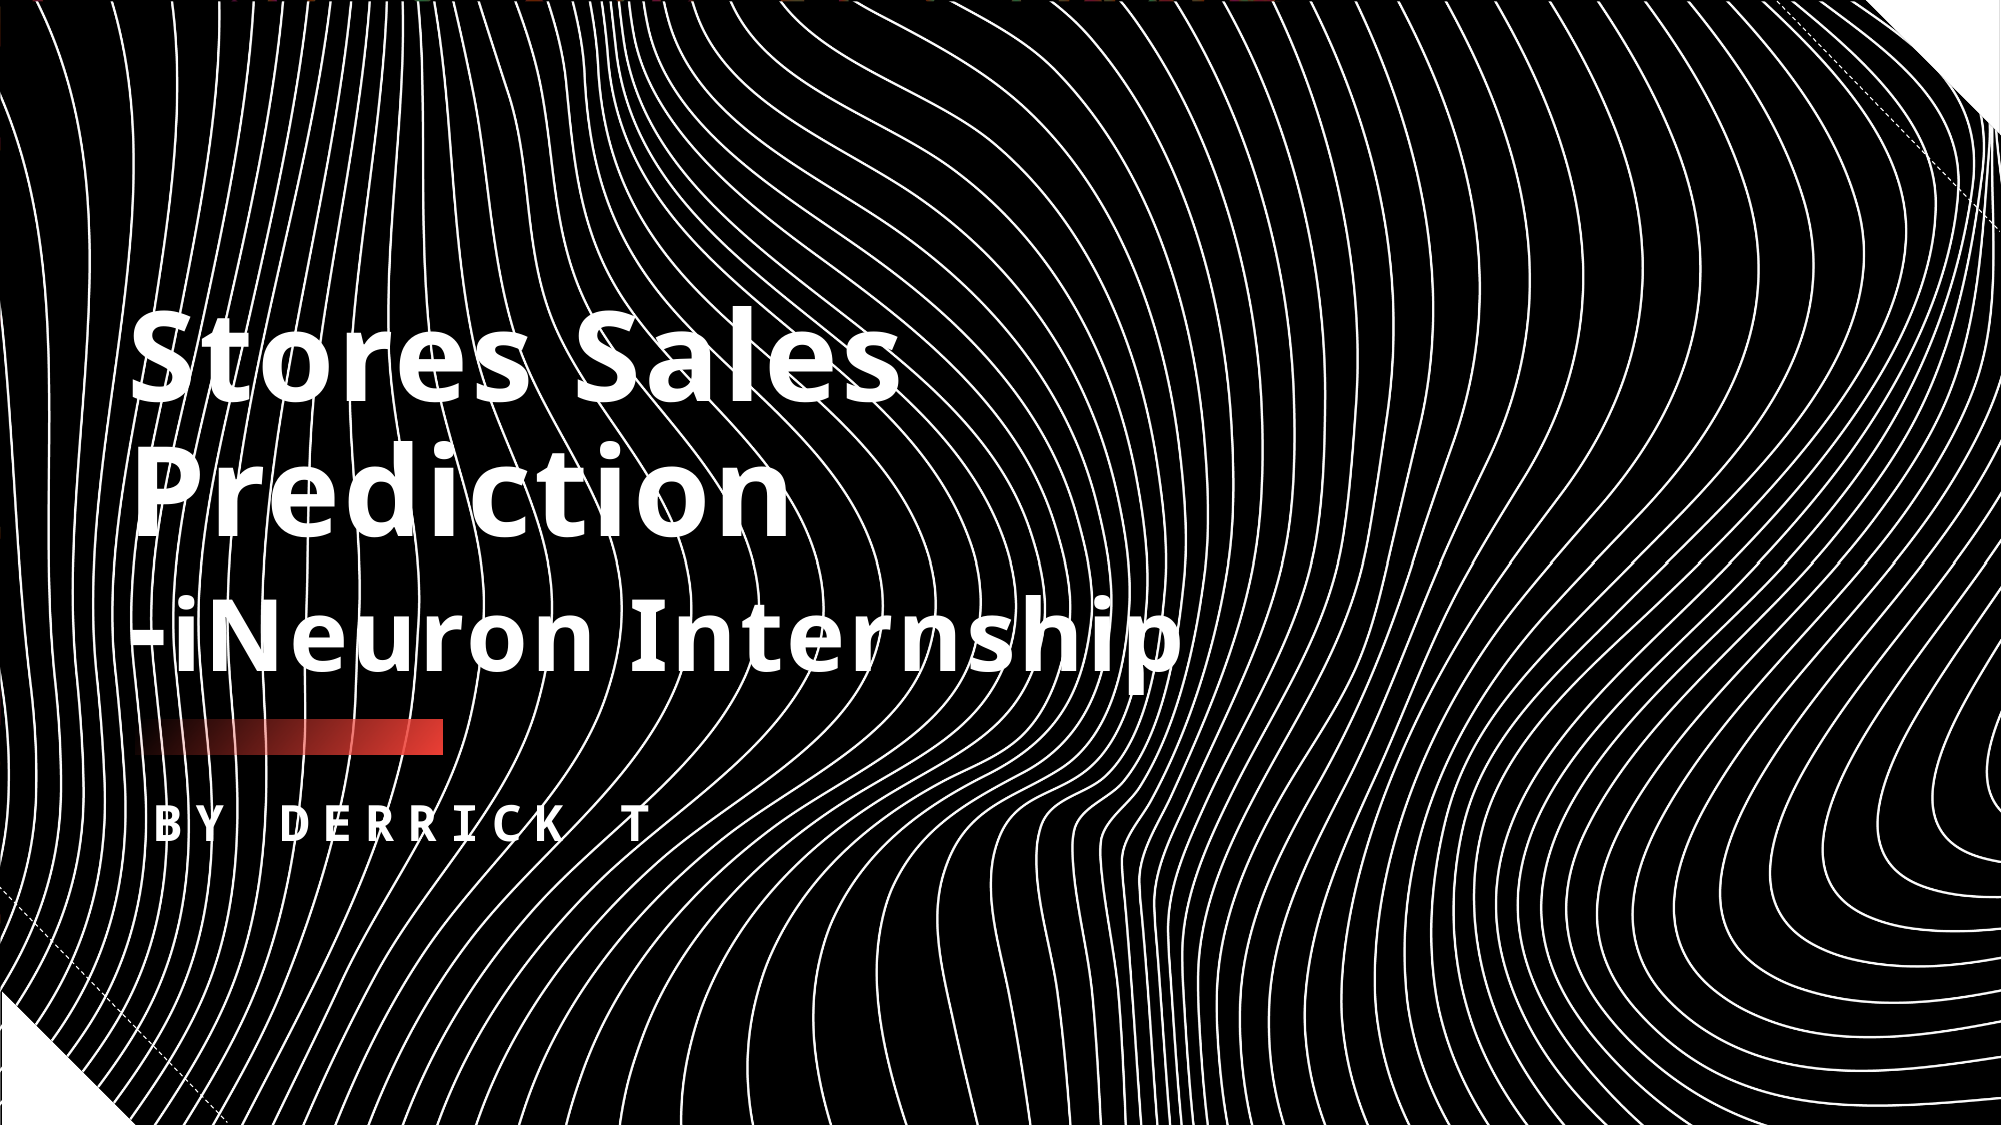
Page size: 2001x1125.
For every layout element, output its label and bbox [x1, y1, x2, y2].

text_box [0, 885, 228, 1123]
text_box [1771, 0, 2000, 233]
picture [0, 0, 2001, 1125]
